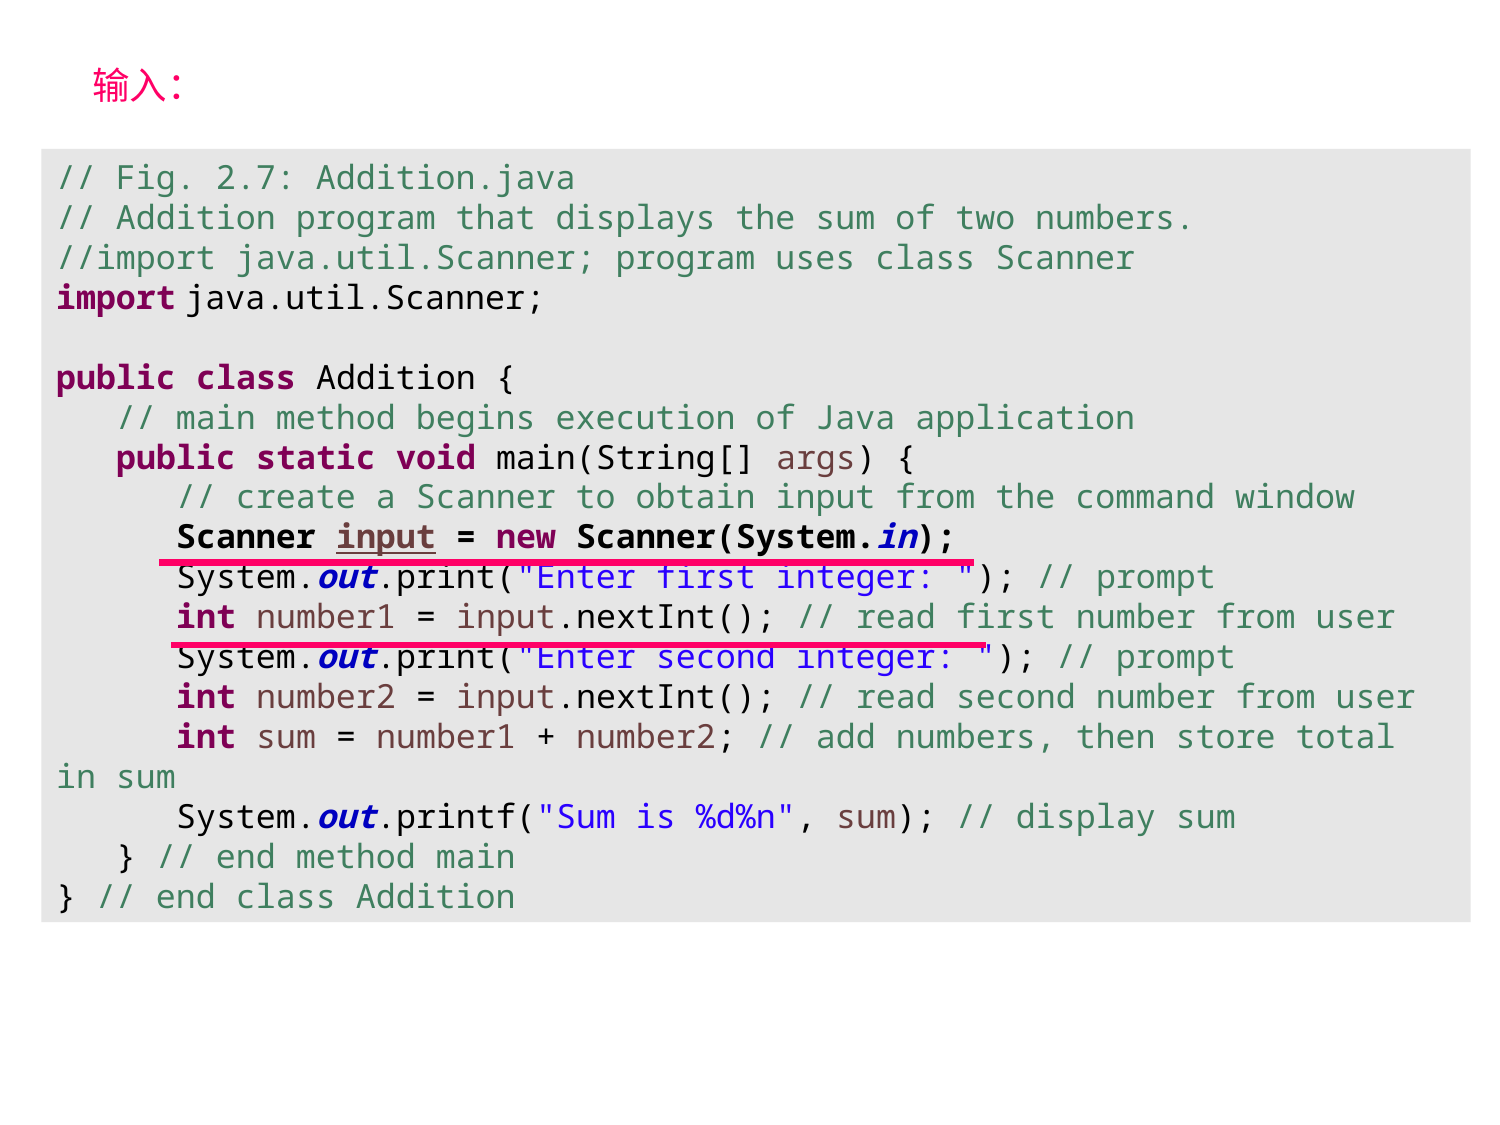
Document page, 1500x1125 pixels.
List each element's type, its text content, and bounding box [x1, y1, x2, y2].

text_box // Fig. 2.7: Addition.java // Addition program that displays the sum of two numbers. //import java.util.Scanner; program uses class Scanner import java.util.Scanner; public class Addition { // main method begins execution of Java application public static void main(String[] args) { // create a Scanner to obtain input from the command window Scanner input = new Scanner(System.in); System.out.print("Enter first integer: "); // prompt int number1 = input.nextInt(); // read first number from user System.out.print("Enter second integer: "); // prompt int number2 = input.nextInt(); // read second number from user int sum = number1 + number2; // add numbers, then store total in sum System.out.printf("Sum is %d%n", sum); // display sum } // end method main } // end class Addition [41, 148, 1471, 923]
text_box 输入： [77, 54, 220, 115]
